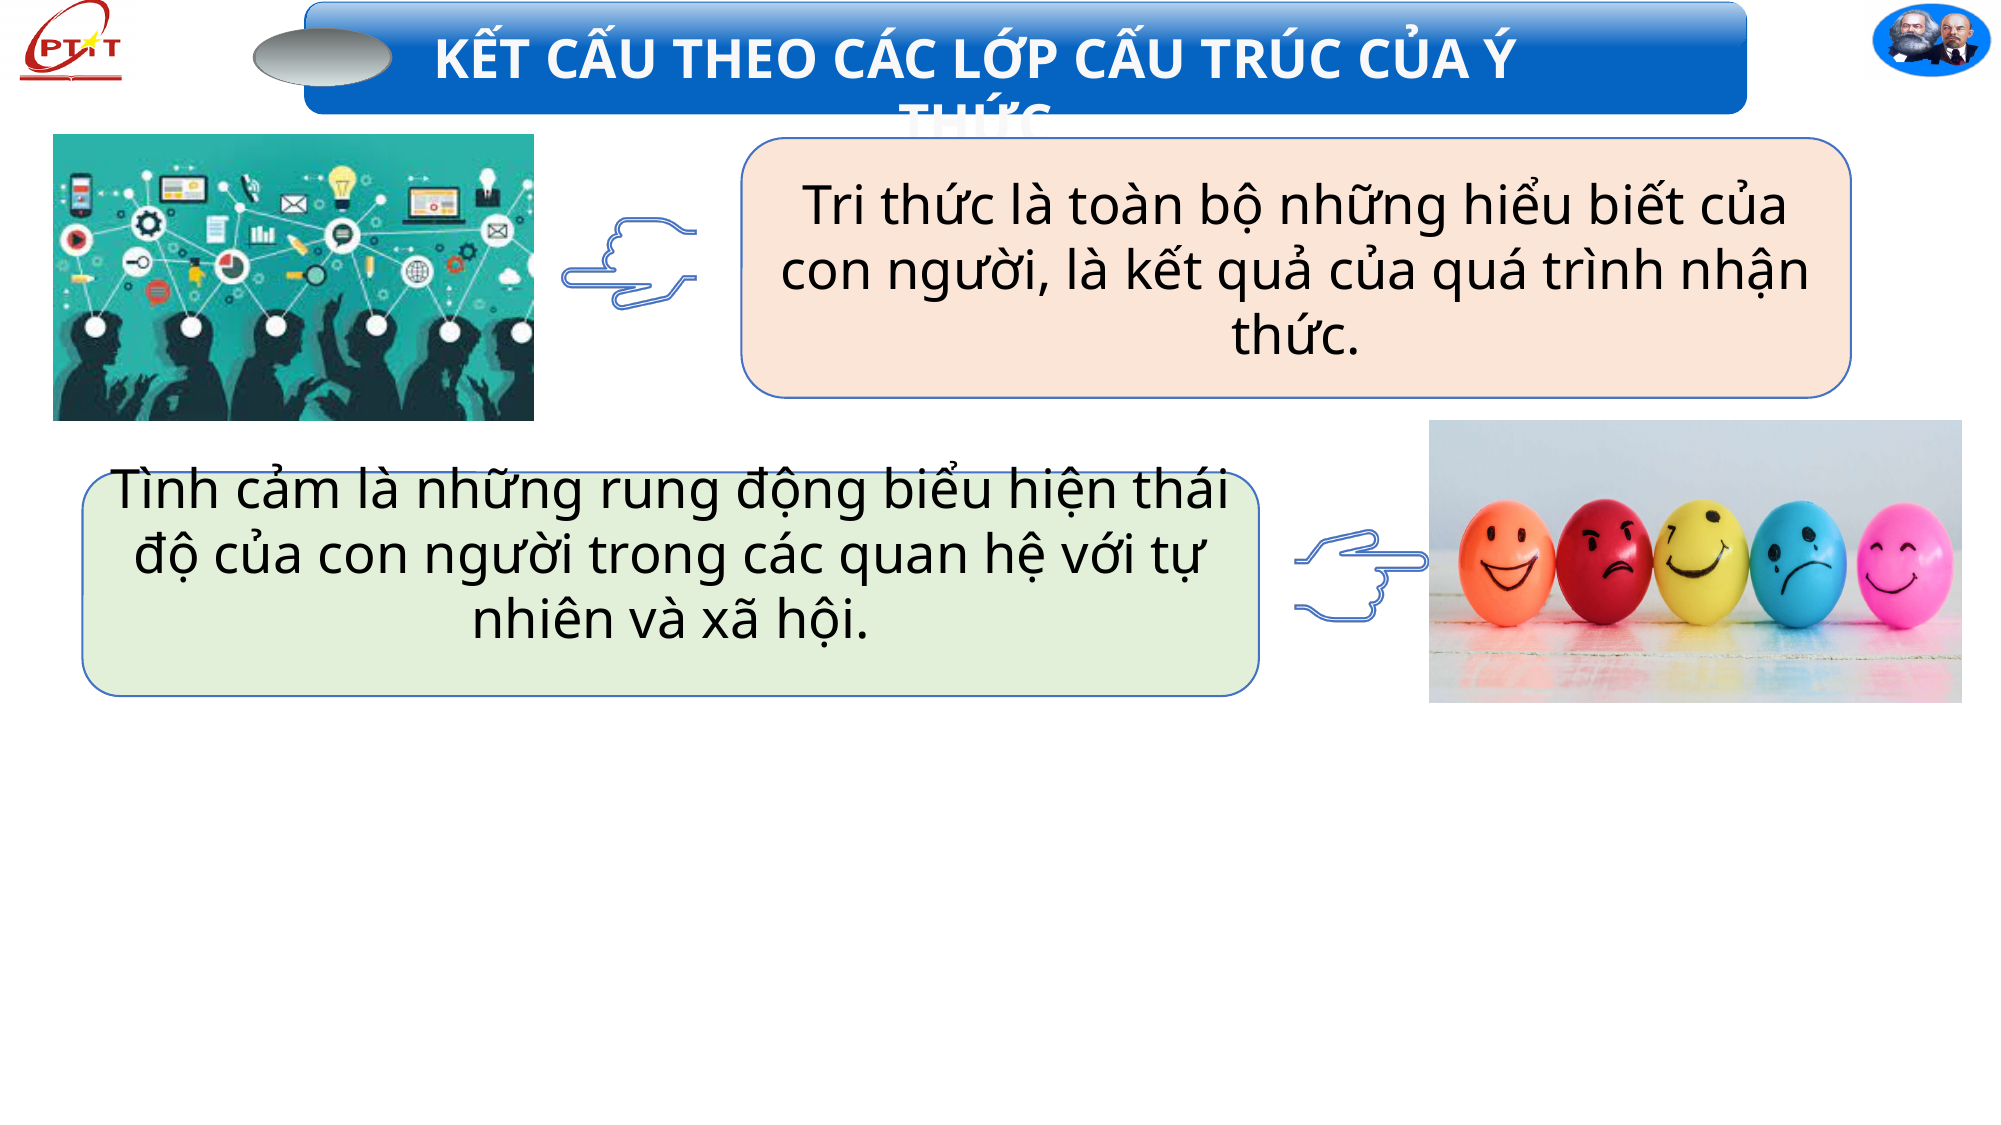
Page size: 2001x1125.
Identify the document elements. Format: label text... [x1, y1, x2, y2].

picture [0, 0, 138, 81]
picture [554, 188, 705, 339]
picture [52, 134, 534, 421]
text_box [252, 1, 1748, 115]
text_box Tình cảm là những rung động biểu hiện thái độ của con người trong các quan hệ với tự nhiên và xã hội. [81, 471, 1260, 698]
picture [1285, 420, 1962, 703]
picture [1864, 0, 2000, 81]
text_box Tri thức là toàn bộ những hiểu biết của con người, là kết quả của quá trình nhận thức. [740, 137, 1852, 399]
